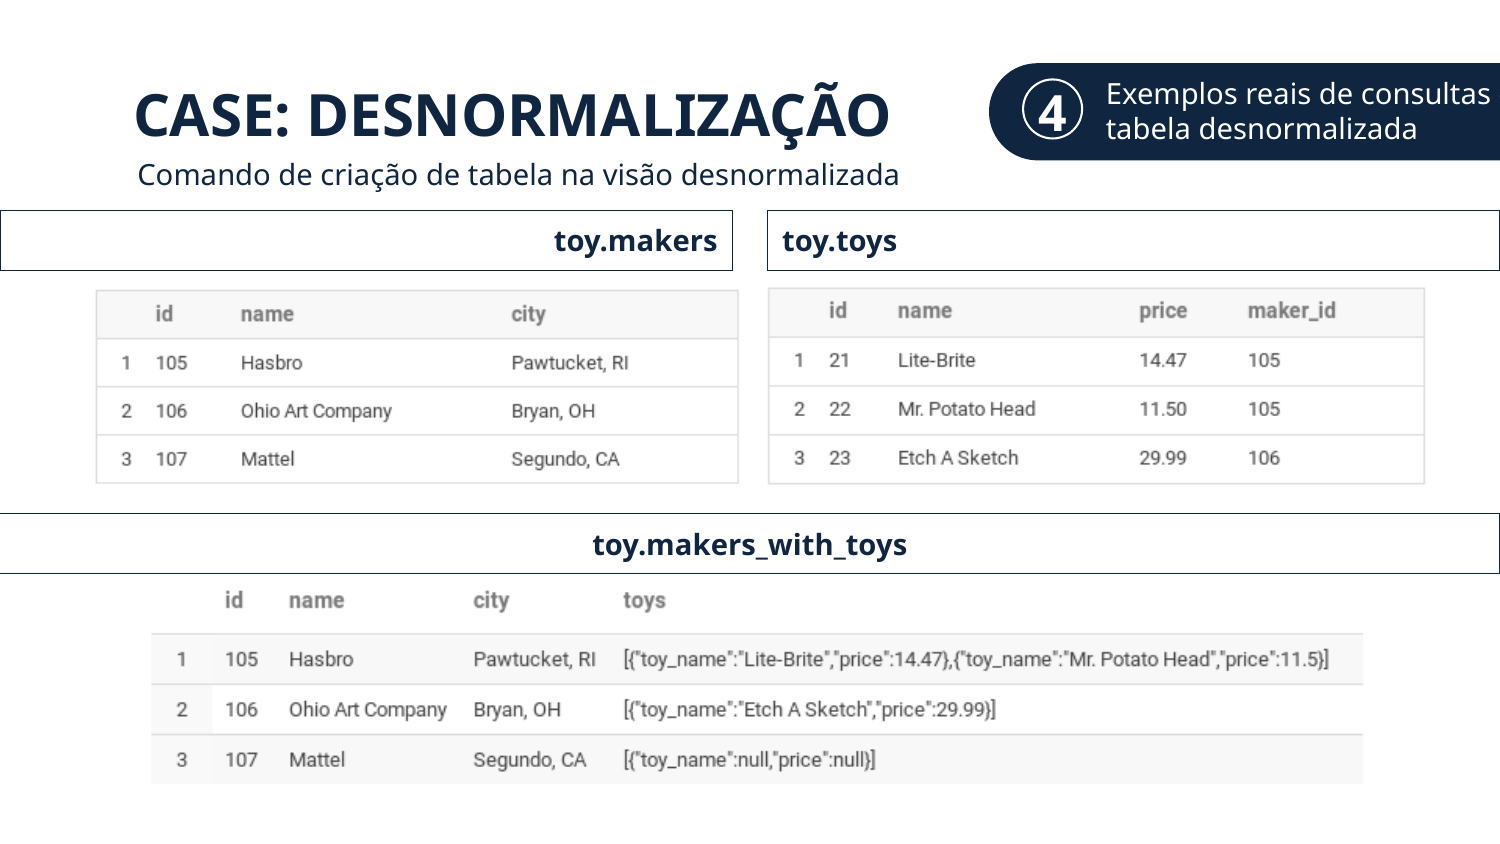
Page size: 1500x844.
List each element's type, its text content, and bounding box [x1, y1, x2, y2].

text_box toy.makers_with_toys [0, 513, 1500, 574]
text_box Comando de criação de tabela na visão desnormalizada [122, 129, 1465, 219]
title CASE: DESNORMALIZAÇÃO [118, 63, 986, 161]
picture [147, 580, 1383, 800]
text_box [988, 62, 1500, 161]
picture [90, 273, 1437, 501]
text_box toy.toys [767, 210, 1500, 271]
text_box toy.makers [0, 210, 733, 271]
